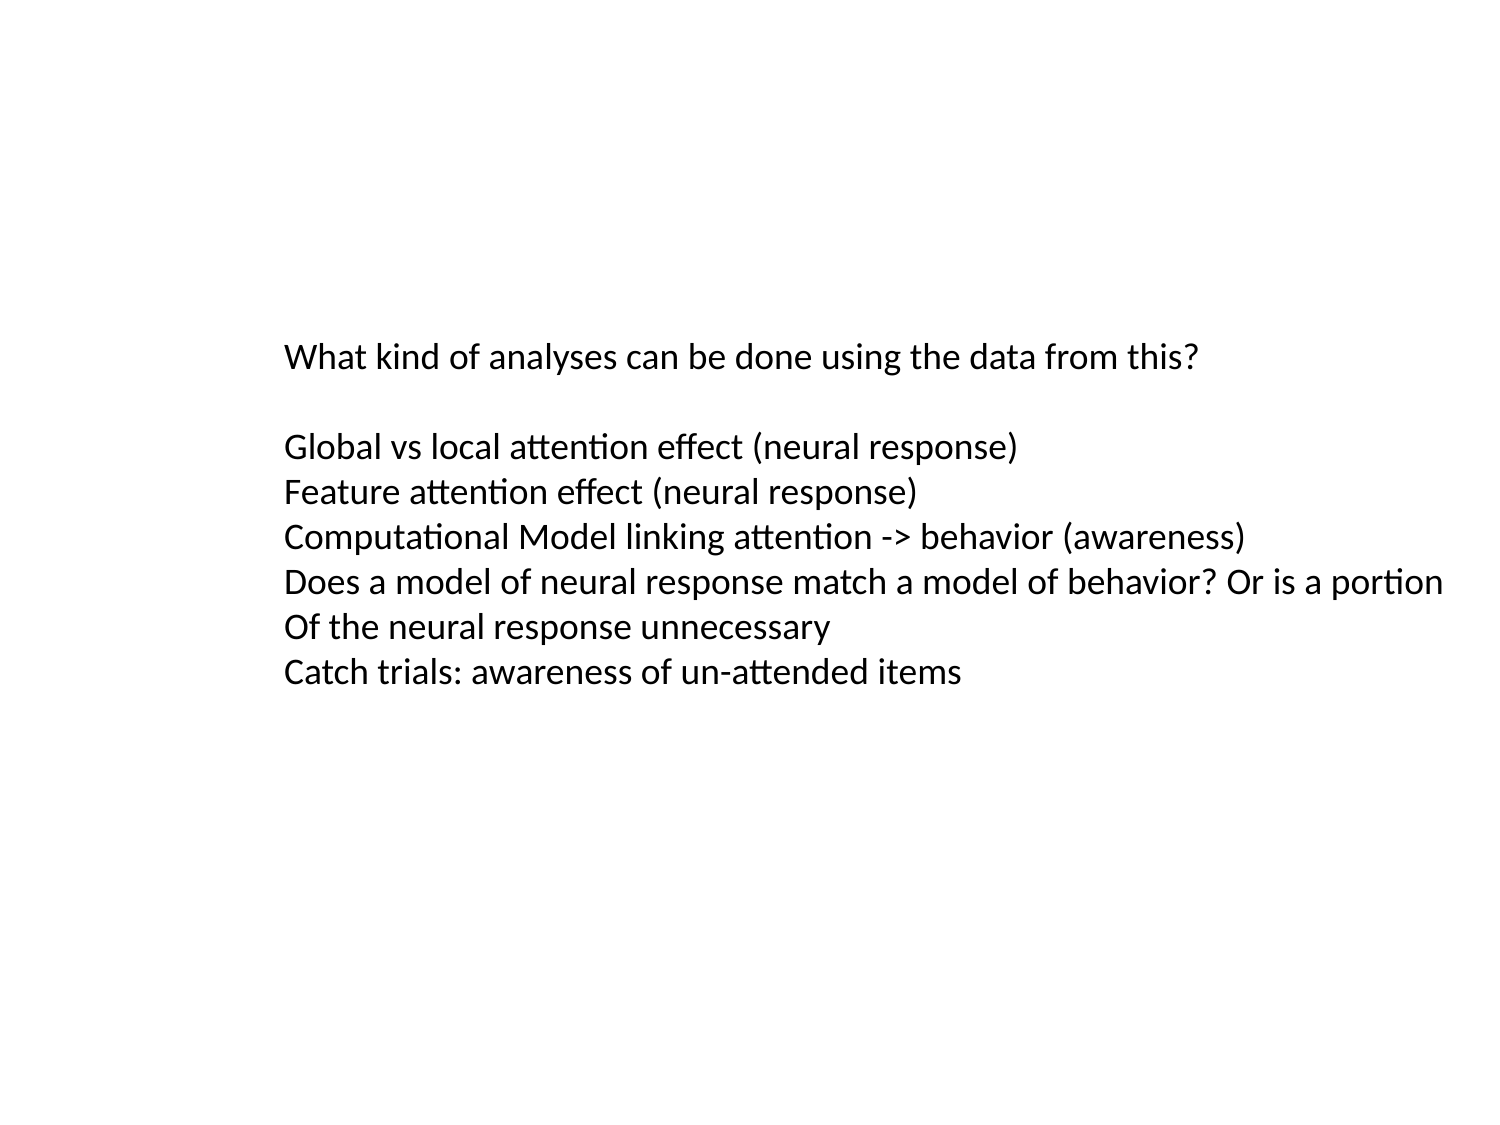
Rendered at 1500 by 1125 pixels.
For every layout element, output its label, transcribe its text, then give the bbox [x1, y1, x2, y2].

text_box What kind of analyses can be done using the data from this? Global vs local attention effect (neural response) Feature attention effect (neural response) Computational Model linking attention -> behavior (awareness) Does a model of neural response match a model of behavior? Or is a portion Of the neural response unnecessary Catch trials: awareness of un-attended items [269, 324, 1461, 700]
